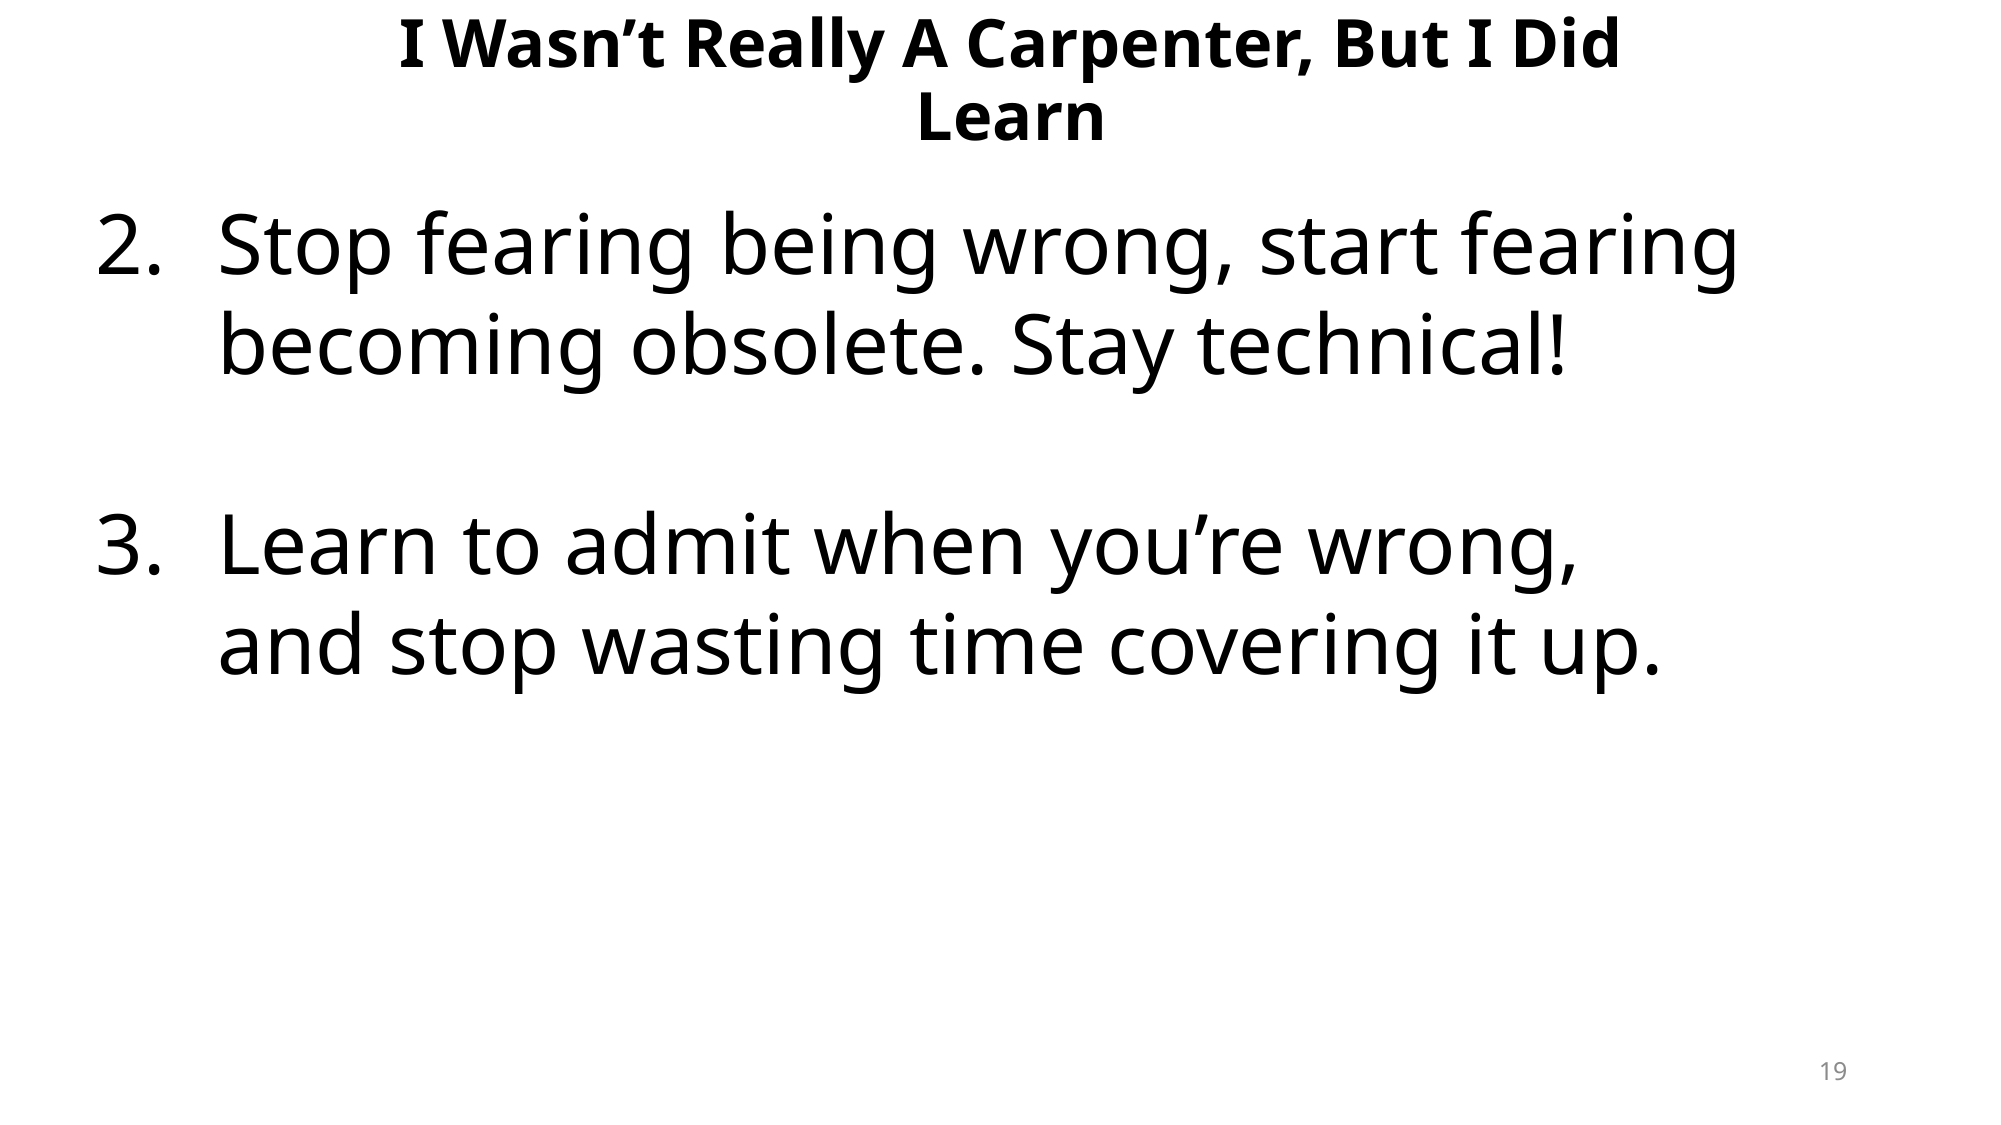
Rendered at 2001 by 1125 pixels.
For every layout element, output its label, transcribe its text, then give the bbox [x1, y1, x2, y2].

text_box Stop fearing being wrong, start fearing becoming obsolete. Stay technical! Learn to admit when you’re wrong, and stop wasting time covering it up. [80, 183, 1965, 799]
text_box I Wasn’t Really A Carpenter, But I Did Learn [336, 0, 1687, 165]
slide_number 19 [1412, 1042, 1863, 1103]
